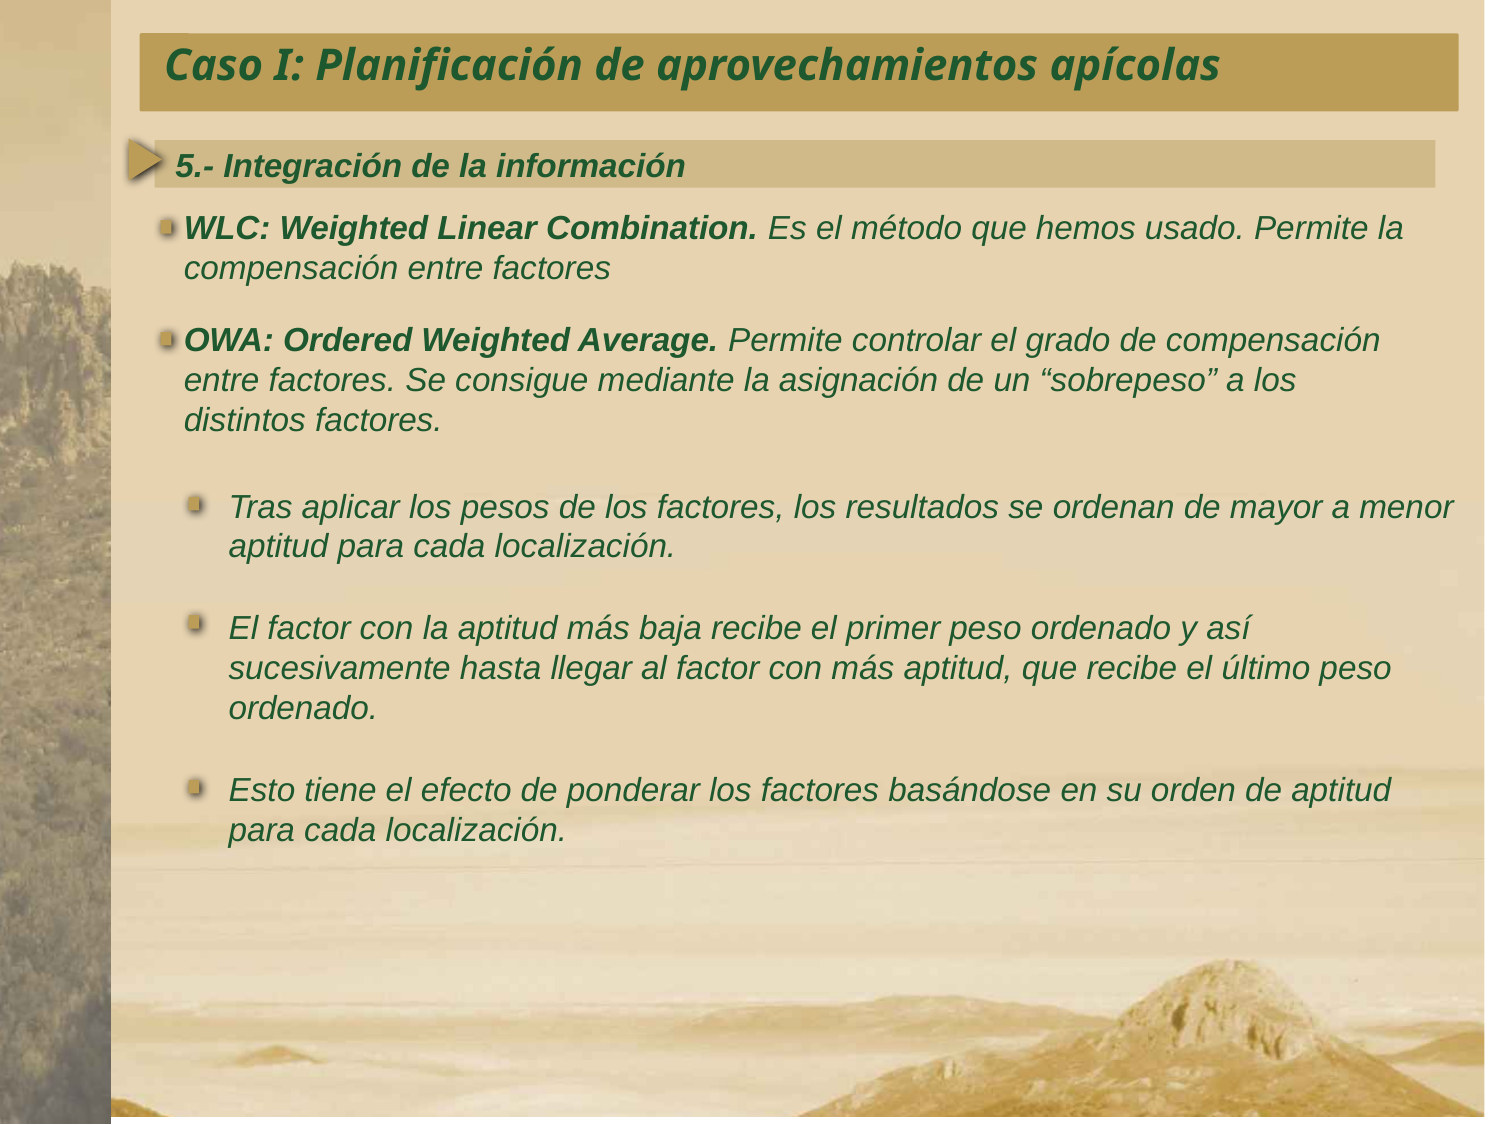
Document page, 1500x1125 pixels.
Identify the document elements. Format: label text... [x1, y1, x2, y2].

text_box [188, 760, 1478, 857]
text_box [160, 198, 1433, 295]
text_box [160, 310, 1433, 447]
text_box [188, 598, 1478, 735]
picture [0, 0, 1485, 1124]
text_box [128, 136, 1436, 192]
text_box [188, 477, 1478, 573]
text_box Caso I: Planificación de aprovechamientos apícolas [149, 28, 1444, 97]
